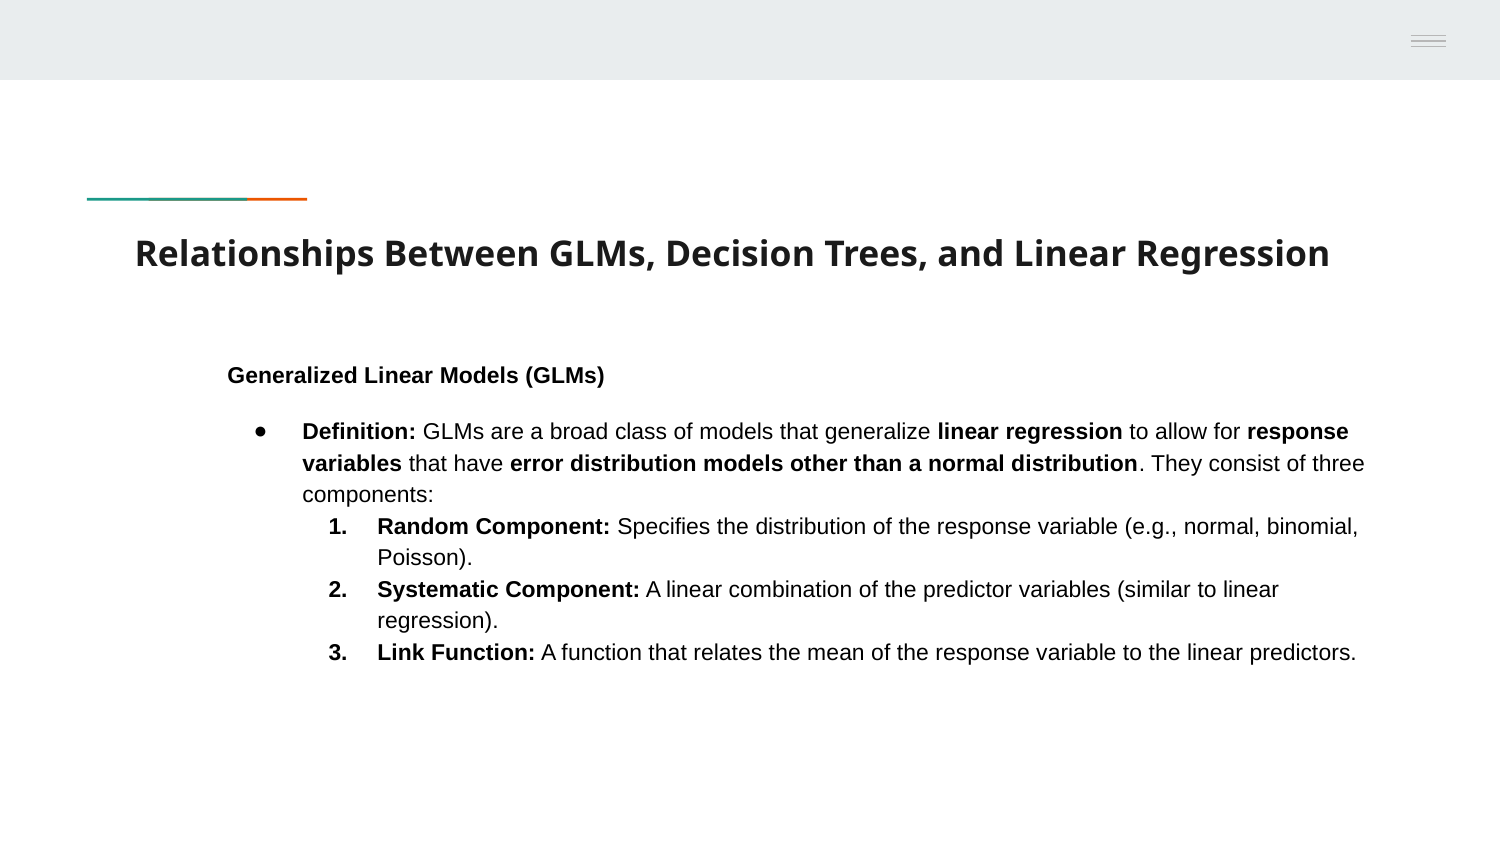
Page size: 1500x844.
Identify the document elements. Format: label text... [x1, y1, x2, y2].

title Relationships Between GLMs, Decision Trees, and Linear Regression [119, 216, 1381, 305]
list Generalized Linear Models (GLMs) Definition: GLMs are a broad class of models that generalize linear regression to allow for response variables that have error distribution models other than a normal distribution. They consist of three components: Random Component: Specifies the distribution of the response variable (e.g., normal, binomial, Poisson). Systematic Component: A linear combination of the predictor variables (similar to linear regression). Link Function: A function that relates the mean of the response variable to the linear predictors. [212, 341, 1381, 750]
